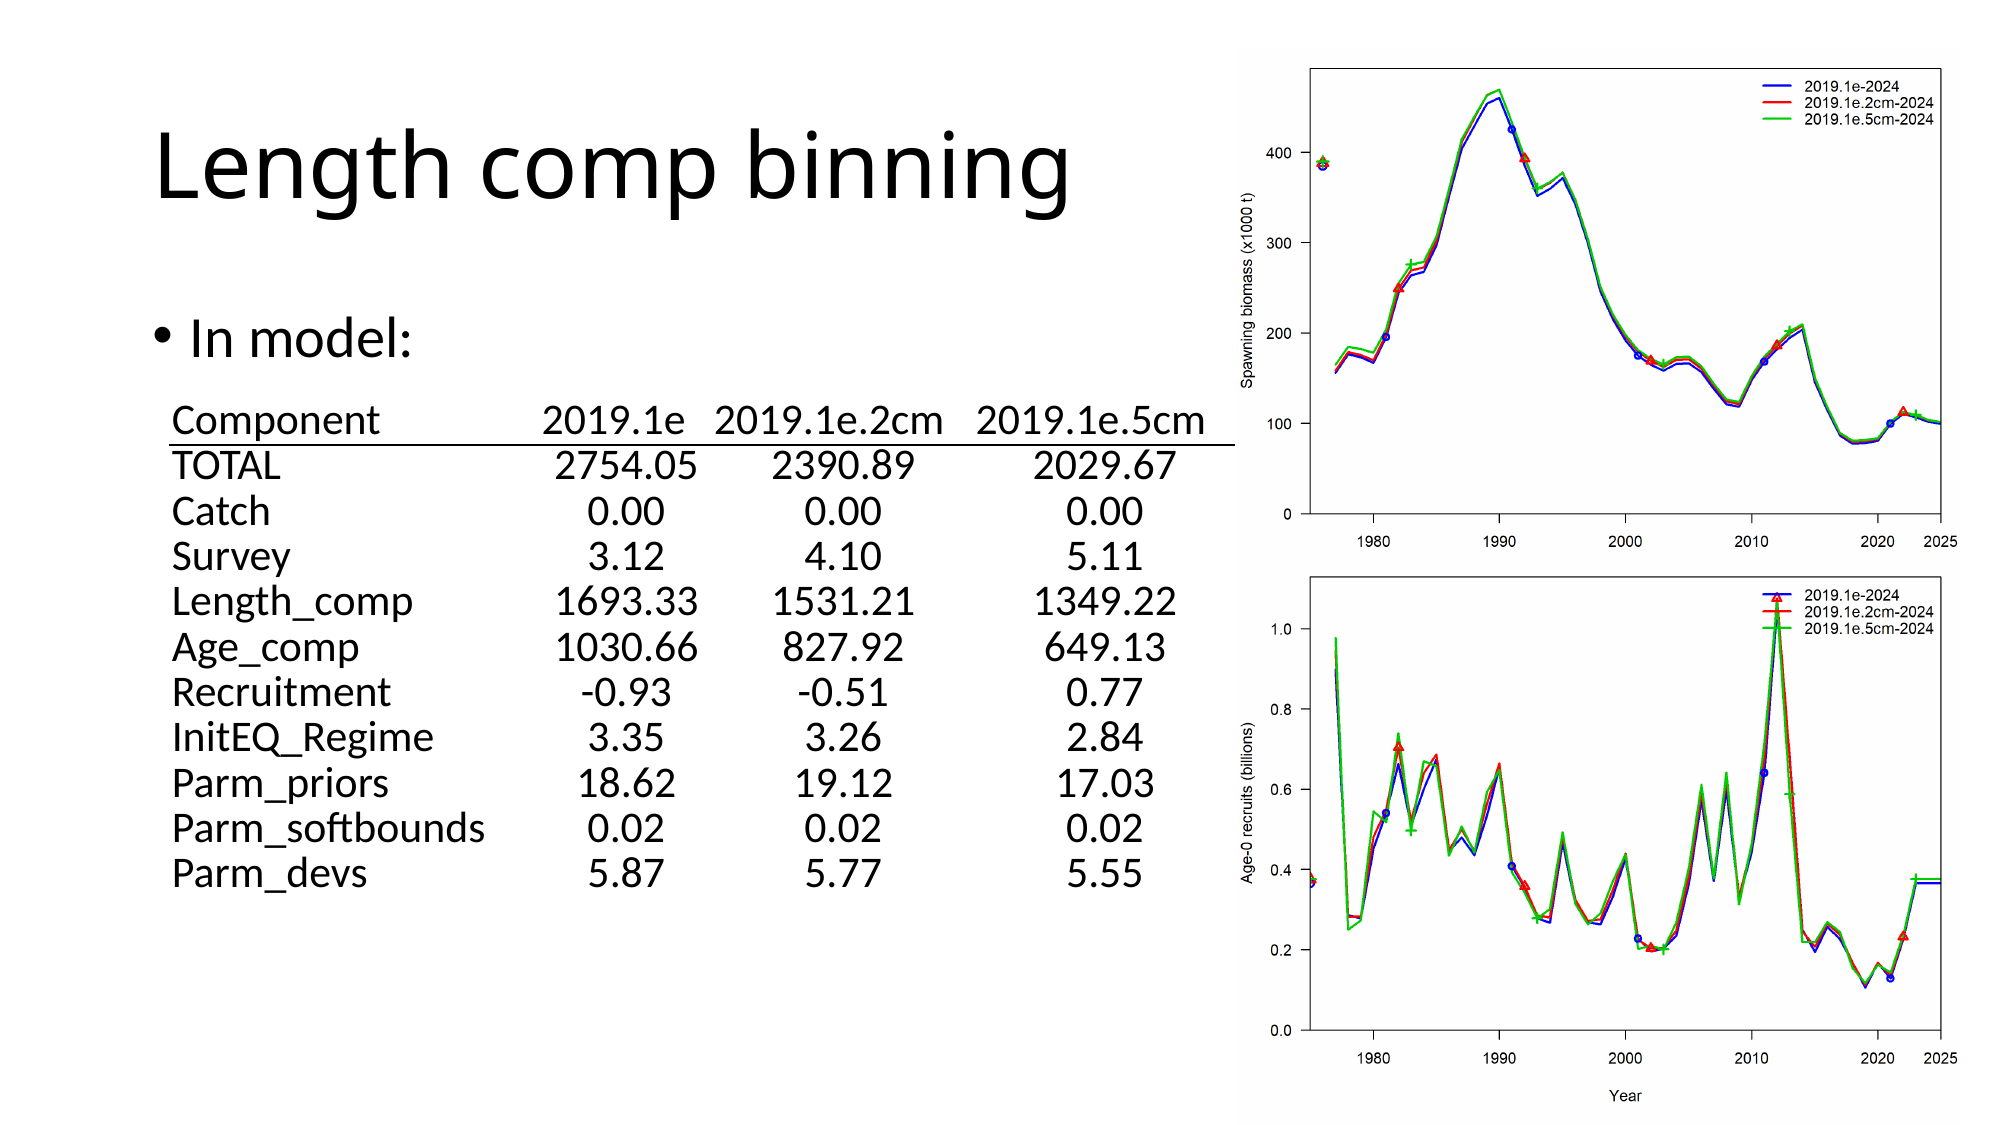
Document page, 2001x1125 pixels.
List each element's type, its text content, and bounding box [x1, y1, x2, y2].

table_cell Parm_softbounds [171, 809, 539, 853]
table_cell 18.62 [541, 764, 712, 807]
table_cell 1349.22 [975, 582, 1235, 626]
table_cell 4.10 [713, 537, 973, 581]
table_cell 0.02 [975, 809, 1235, 853]
table_cell 649.13 [975, 628, 1235, 671]
table_cell 1531.21 [713, 582, 973, 626]
table_cell 827.92 [713, 628, 973, 671]
title Length comp binning [137, 59, 1235, 278]
table_cell 0.02 [541, 809, 712, 853]
table_cell 5.87 [541, 854, 712, 898]
picture [1235, 48, 1961, 1125]
table_cell 2.84 [975, 718, 1235, 762]
table_cell 0.02 [713, 809, 973, 853]
table_cell Length_comp [171, 582, 539, 626]
table_cell -0.51 [713, 673, 973, 717]
table_cell 2390.89 [713, 446, 973, 490]
table_cell 3.12 [541, 537, 712, 581]
table_cell Age_comp [171, 628, 539, 671]
table_cell 5.11 [975, 537, 1235, 581]
table_cell 3.26 [713, 718, 973, 762]
table_cell TOTAL [171, 446, 539, 490]
table_header 2019.1e.2cm [713, 401, 973, 444]
table_cell 3.35 [541, 718, 712, 762]
table_cell Parm_devs [171, 854, 539, 898]
table_cell -0.93 [541, 673, 712, 717]
table_cell Parm_priors [171, 764, 539, 807]
table_cell InitEQ_Regime [171, 718, 539, 762]
table_cell 5.55 [975, 854, 1235, 898]
table_header Component [171, 401, 539, 444]
table_cell 0.00 [975, 492, 1235, 535]
table_cell Recruitment [171, 673, 539, 717]
table_cell 2754.05 [541, 446, 712, 490]
table_cell 0.77 [975, 673, 1235, 717]
table_cell 17.03 [975, 764, 1235, 807]
table_cell 0.00 [541, 492, 712, 535]
table_cell 1693.33 [541, 582, 712, 626]
table_cell Catch [171, 492, 539, 535]
table_header 2019.1e [541, 401, 712, 444]
table_header 2019.1e.5cm [975, 401, 1235, 444]
list In model: [137, 299, 1235, 1014]
table_cell 19.12 [713, 764, 973, 807]
table_cell 5.77 [713, 854, 973, 898]
table_cell 2029.67 [975, 446, 1235, 490]
table_cell Survey [171, 537, 539, 581]
table_cell 0.00 [713, 492, 973, 535]
table_cell 1030.66 [541, 628, 712, 671]
